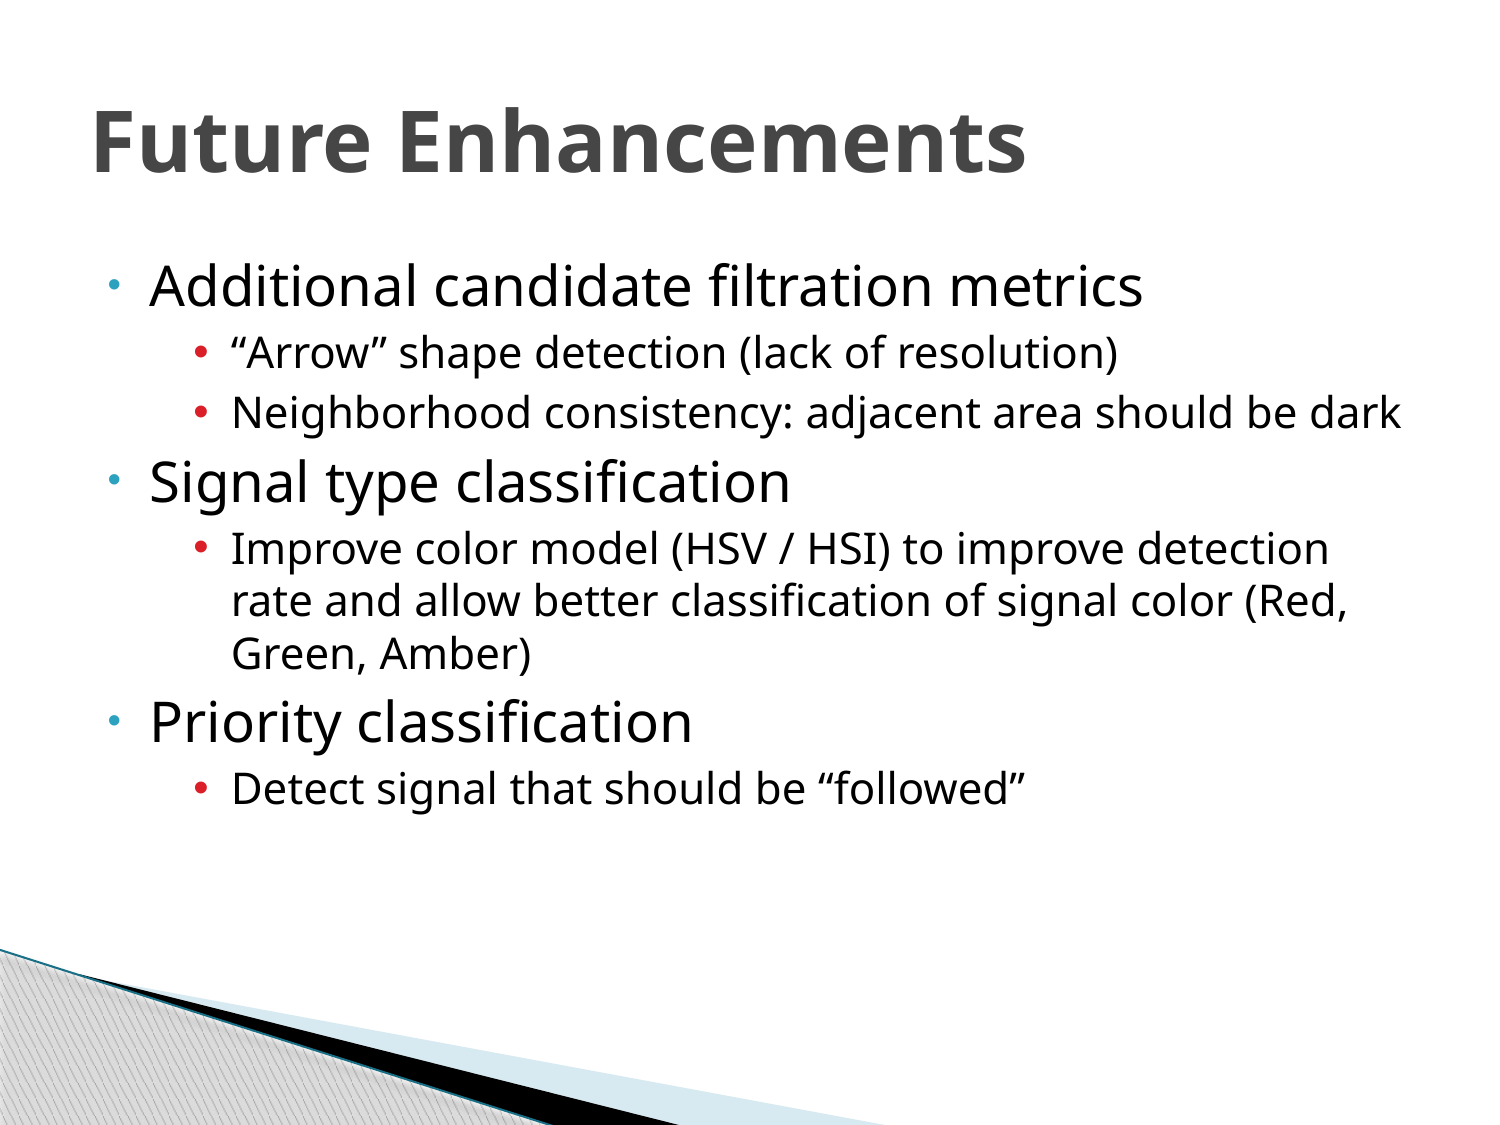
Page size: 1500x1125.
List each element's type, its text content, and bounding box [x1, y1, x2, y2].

list Additional candidate filtration metrics “Arrow” shape detection (lack of resolution) Neighborhood consistency: adjacent area should be dark Signal type classification Improve color model (HSV / HSI) to improve detection rate and allow better classification of signal color (Red, Green, Amber) Priority classification Detect signal that should be “followed” [75, 243, 1425, 986]
title Future Enhancements [75, 45, 1425, 233]
